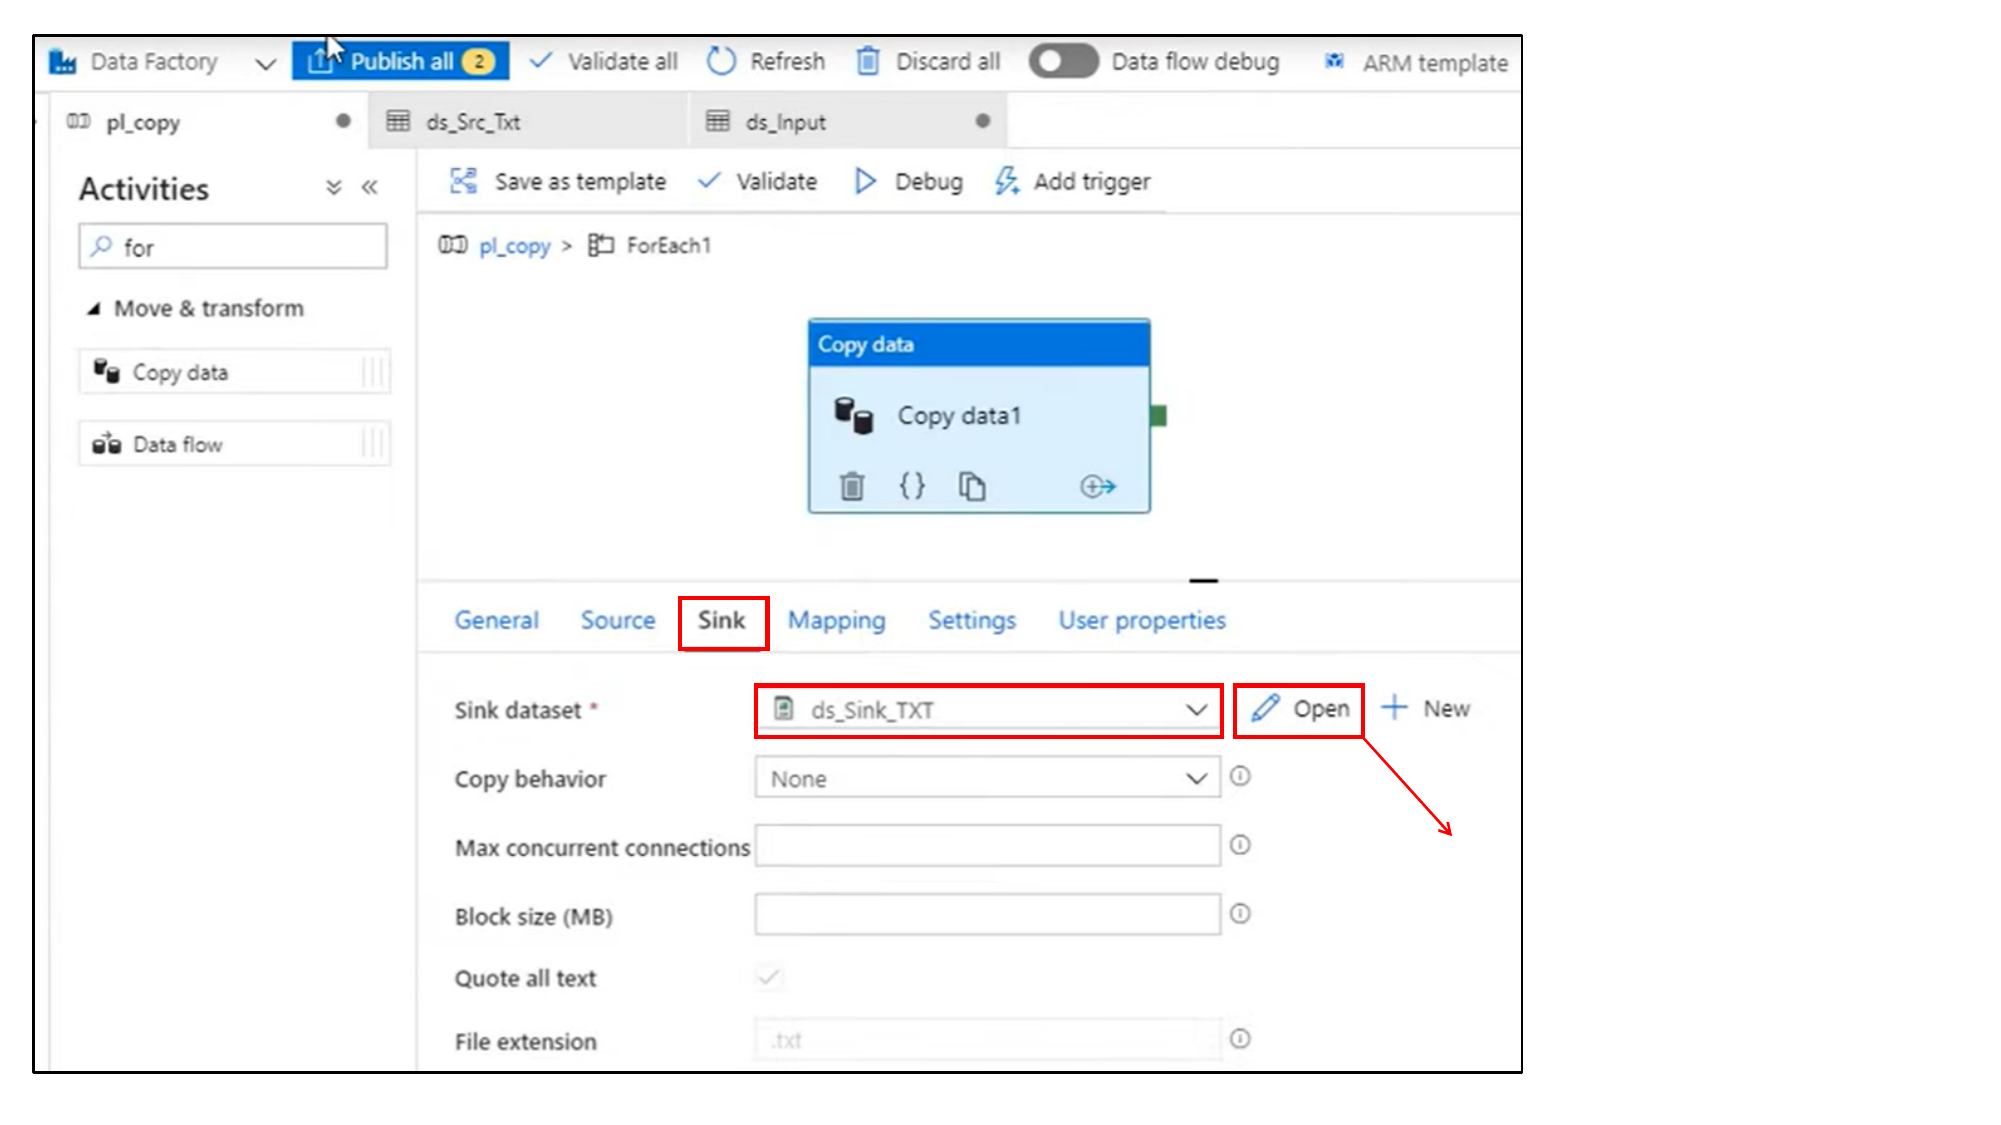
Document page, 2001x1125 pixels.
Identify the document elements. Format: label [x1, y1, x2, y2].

text_box [1362, 737, 1453, 837]
picture [35, 36, 1521, 1072]
